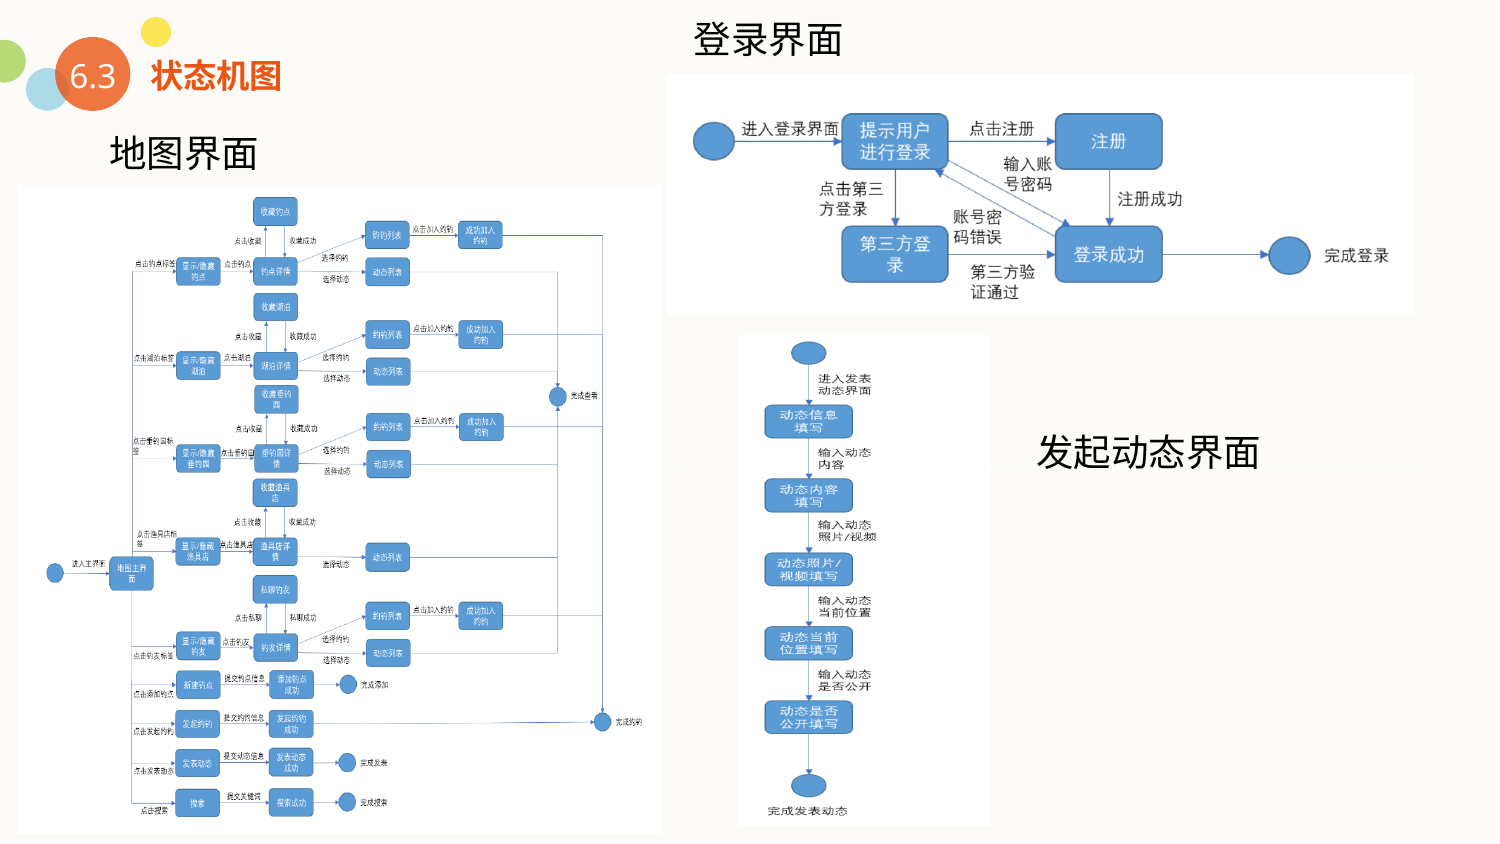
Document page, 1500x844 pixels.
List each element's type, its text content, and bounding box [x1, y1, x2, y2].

picture [666, 73, 1414, 315]
picture [737, 335, 991, 826]
text_box 登录界面 [679, 8, 957, 68]
text_box 地图界面 [94, 122, 372, 183]
text_box 6.3 [65, 55, 120, 96]
text_box [25, 67, 66, 111]
picture [17, 185, 662, 834]
text_box [55, 36, 131, 111]
text_box 发起动态界面 [1021, 421, 1299, 482]
text_box [140, 17, 172, 48]
text_box 状态机图 [150, 55, 379, 96]
text_box [0, 39, 26, 83]
